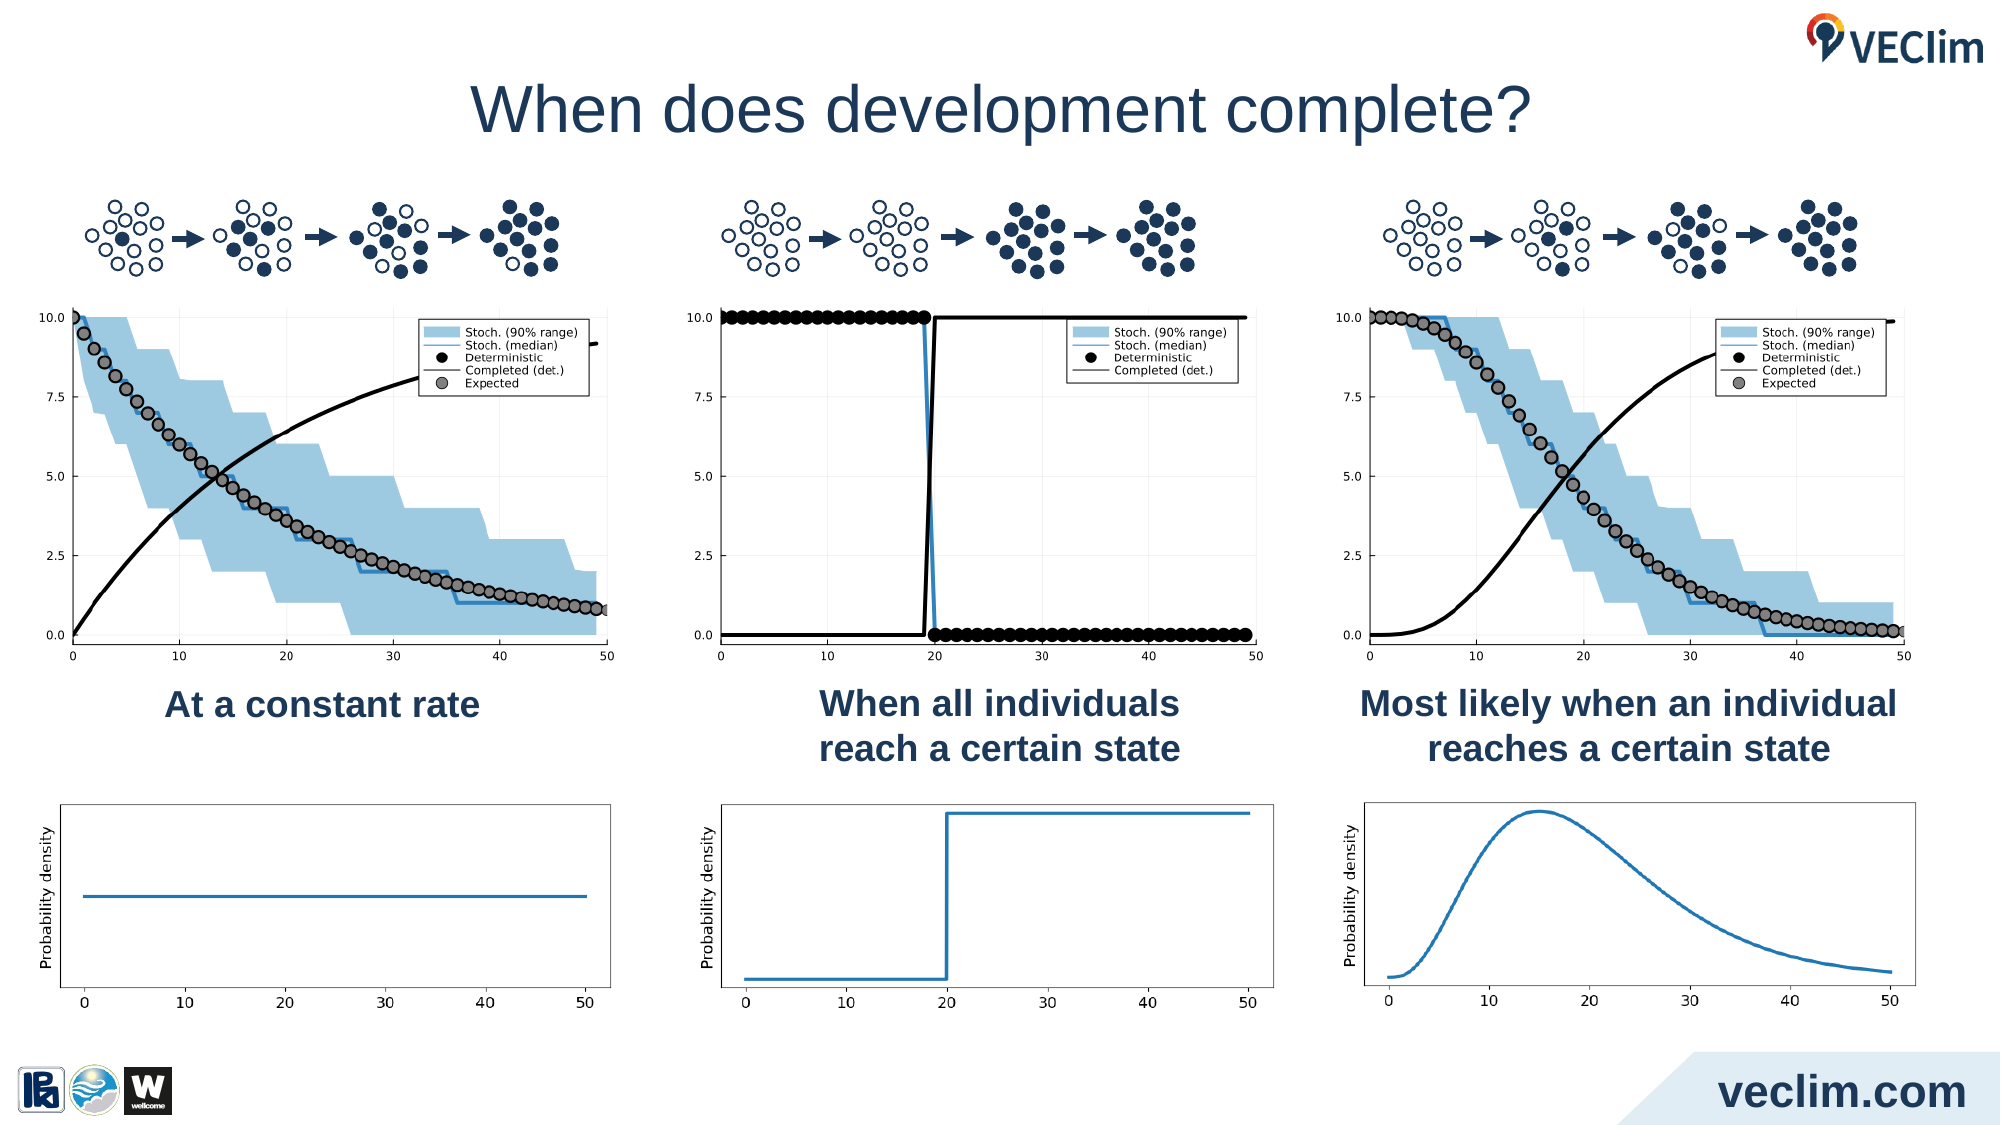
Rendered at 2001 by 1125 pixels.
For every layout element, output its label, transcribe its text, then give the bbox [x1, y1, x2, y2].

text_box When all individuals reach a certain state [803, 672, 1196, 777]
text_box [85, 200, 559, 278]
picture [675, 303, 1267, 672]
picture [1335, 795, 1923, 1016]
picture [1324, 303, 1915, 672]
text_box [1383, 200, 1857, 278]
picture [15, 1064, 120, 1116]
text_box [722, 200, 1195, 279]
text_box Structured population dynamics model [99, 21, 1900, 74]
picture [1803, 10, 1985, 65]
text_box At a constant rate [149, 672, 496, 733]
picture [124, 1067, 172, 1115]
text_box Most likely when an individual reaches a certain state [1345, 672, 1914, 777]
picture [32, 797, 618, 1018]
title When does development complete? [67, 74, 1937, 147]
picture [693, 796, 1281, 1018]
picture [27, 303, 618, 672]
